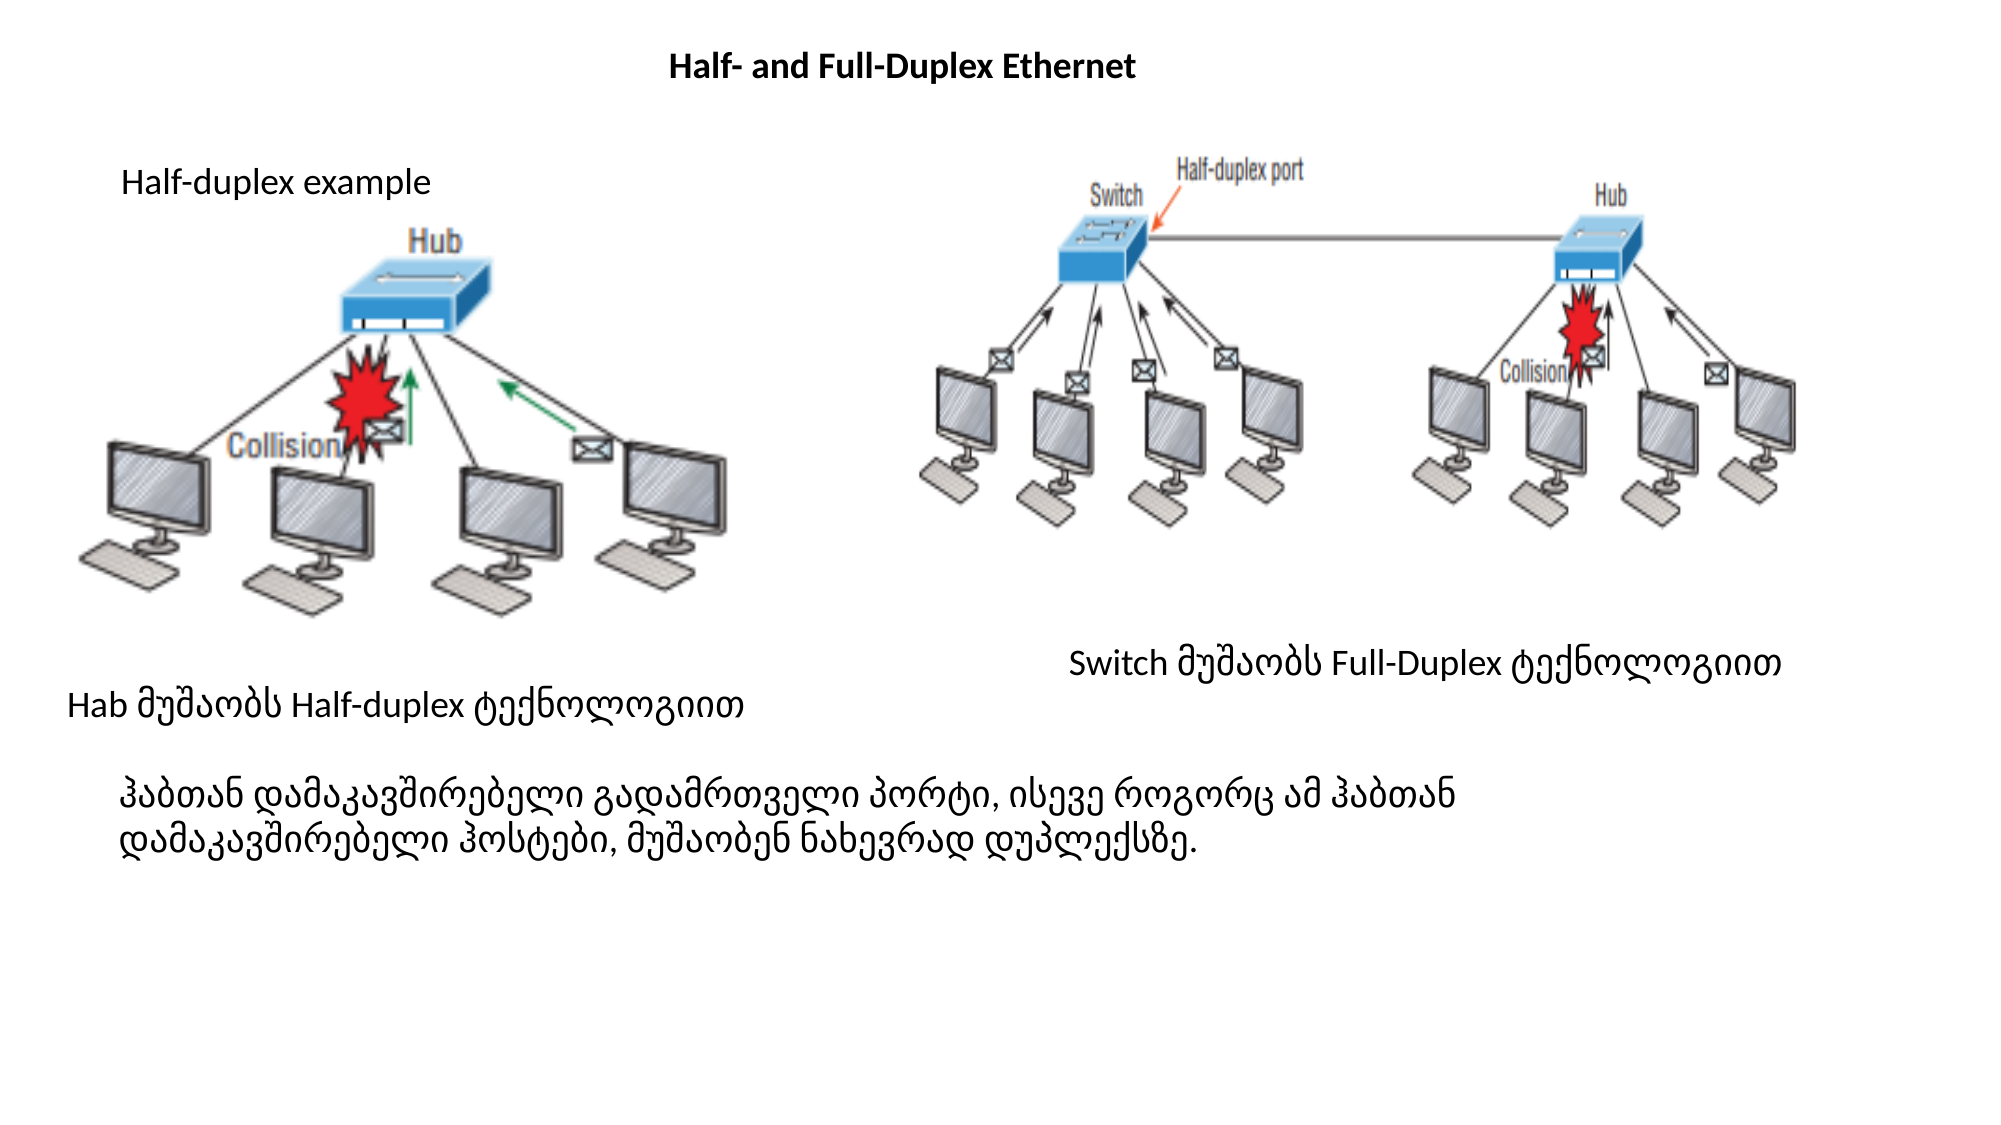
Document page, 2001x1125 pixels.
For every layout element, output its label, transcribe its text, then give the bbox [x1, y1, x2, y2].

picture [14, 210, 844, 660]
text_box ჰაბთან დამაკავშირებელი გადამრთველი პორტი, ისევე როგორც ამ ჰაბთან დამაკავშირებელი ჰოსტები, მუშაობენ ნახევრად დუპლექსზე. [103, 762, 1752, 868]
picture [903, 155, 1867, 565]
text_box Switch მუშაობს Full-Duplex ტექნოლოგიით [1054, 630, 1817, 691]
text_box Half- and Full-Duplex Ethernet [654, 33, 1161, 94]
text_box Hab მუშაობს Half-duplex ტექნოლოგიით [52, 673, 816, 733]
text_box Half-duplex example [106, 149, 447, 210]
